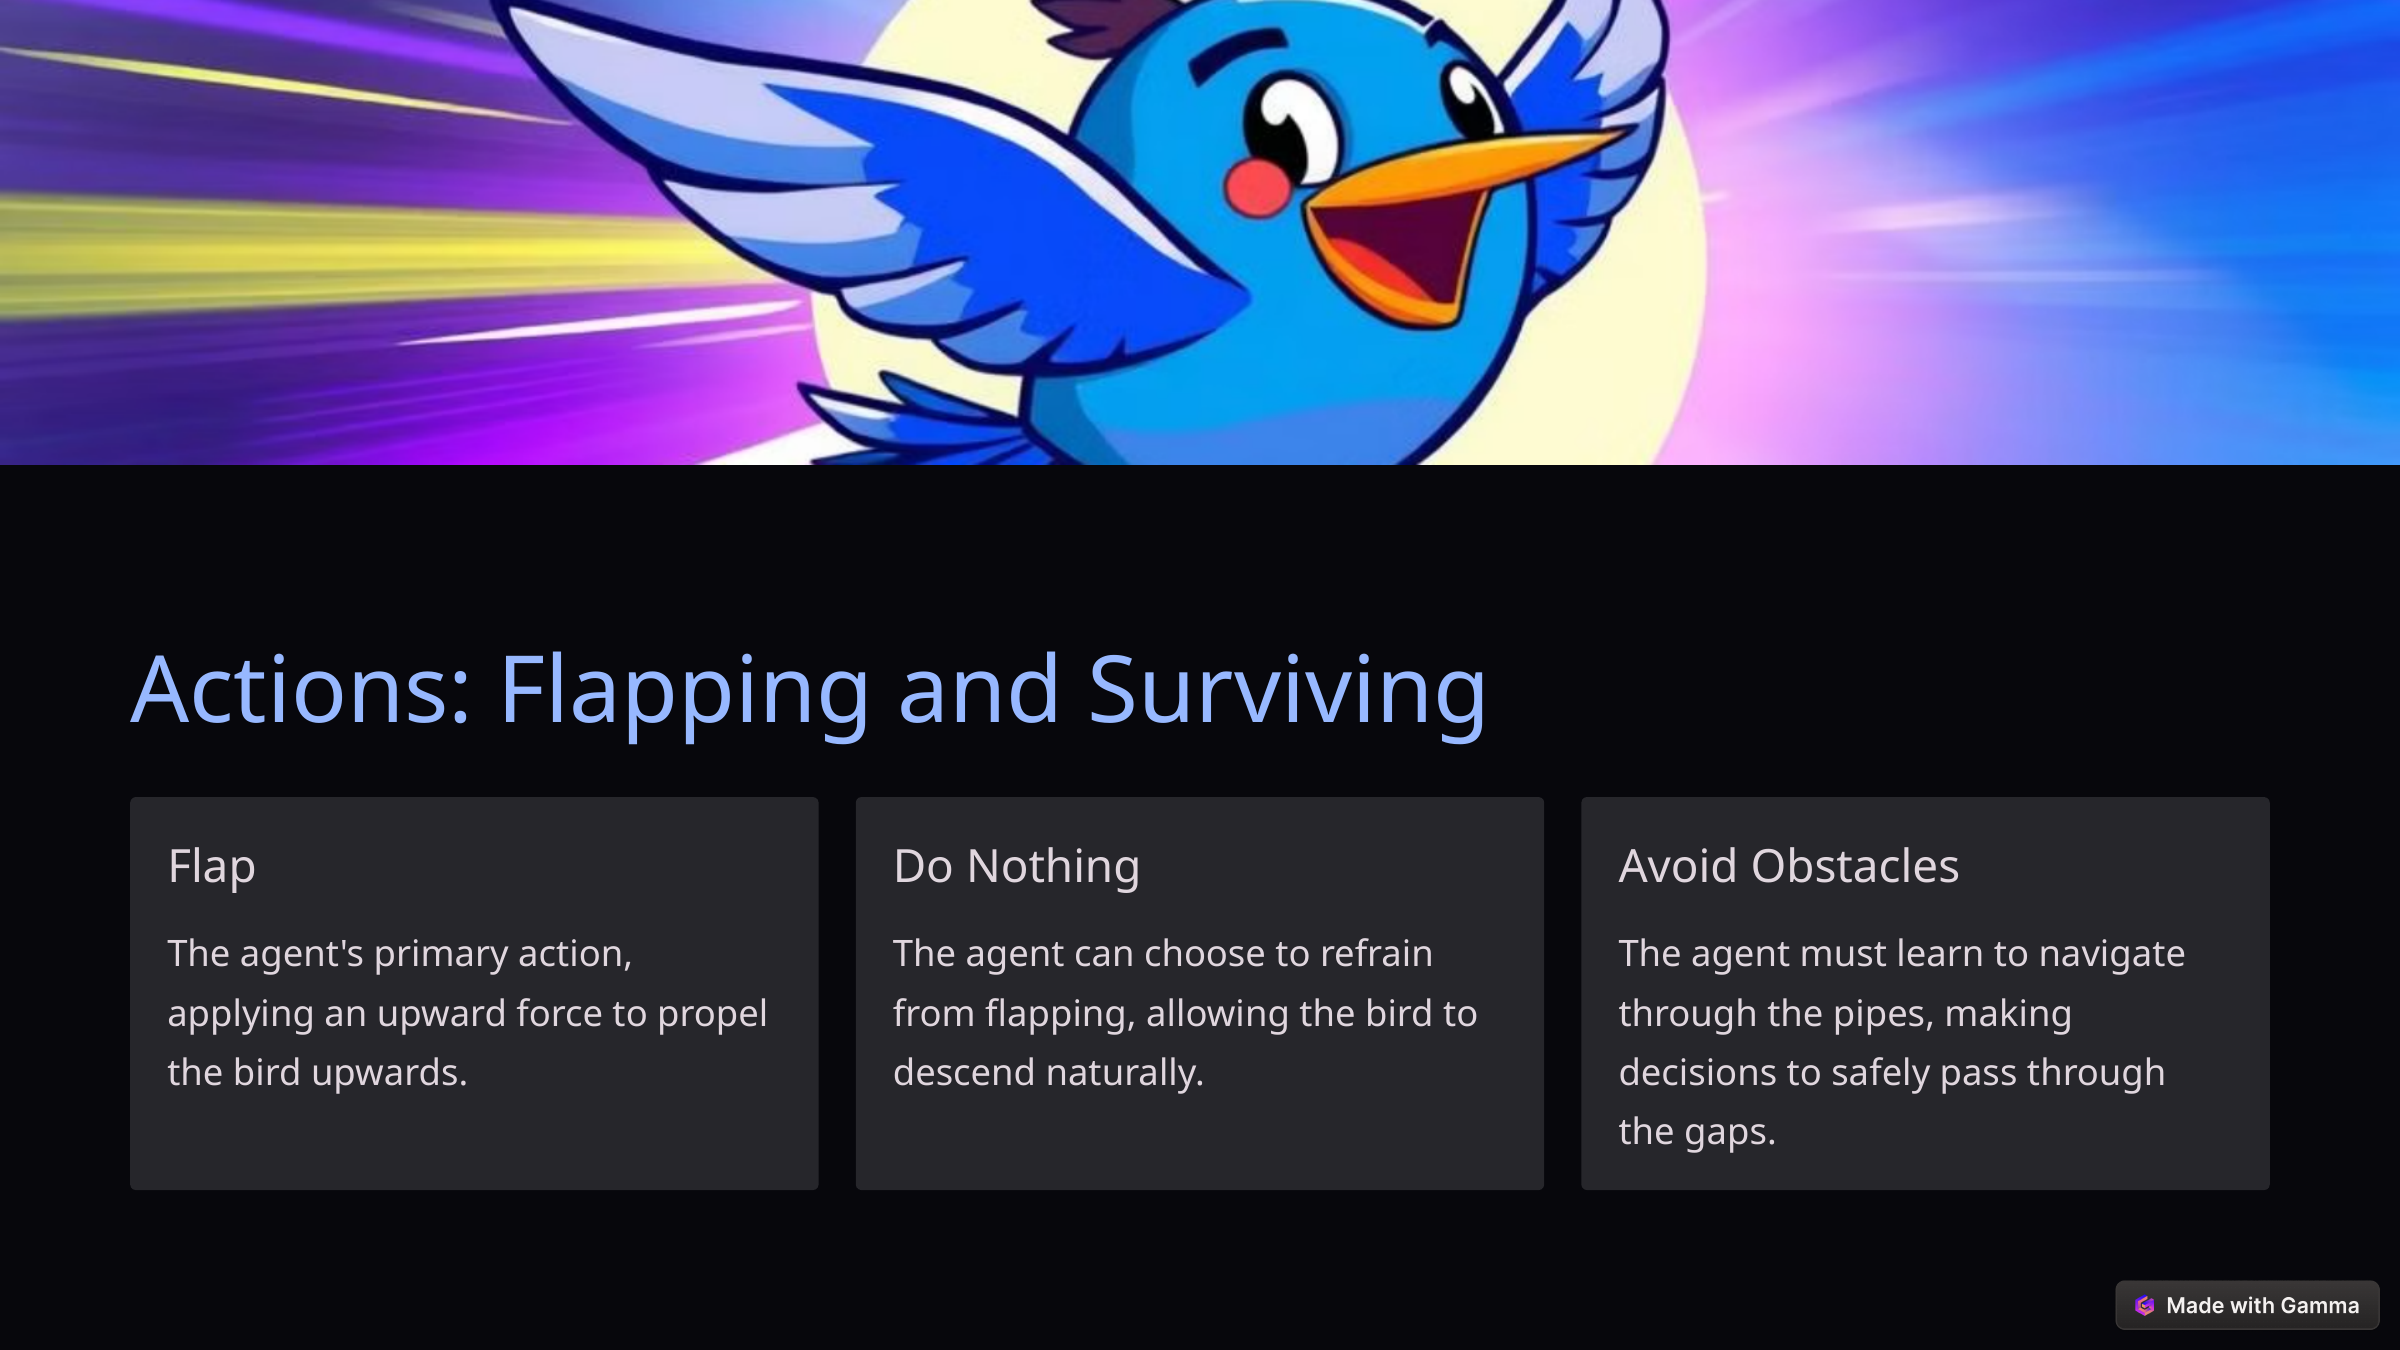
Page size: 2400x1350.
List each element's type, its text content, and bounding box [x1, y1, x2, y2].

text_box The agent can choose to refrain from flapping, allowing the bird to descend naturally. [892, 914, 1507, 1094]
picture [0, 0, 2400, 466]
title Actions: Flapping and Surviving [130, 625, 1633, 742]
text_box [1581, 797, 2270, 1191]
picture [2106, 1271, 2389, 1339]
text_box The agent's primary action, applying an upward force to propel the bird upwards. [167, 914, 782, 1094]
text_box [855, 797, 1545, 1191]
text_box Avoid Obstacles [1618, 834, 2084, 893]
text_box The agent must learn to navigate through the pipes, making decisions to safely pass through the gaps. [1618, 914, 2233, 1153]
text_box Do Nothing [892, 834, 1359, 893]
text_box [130, 797, 819, 1191]
text_box Flap [167, 834, 633, 893]
